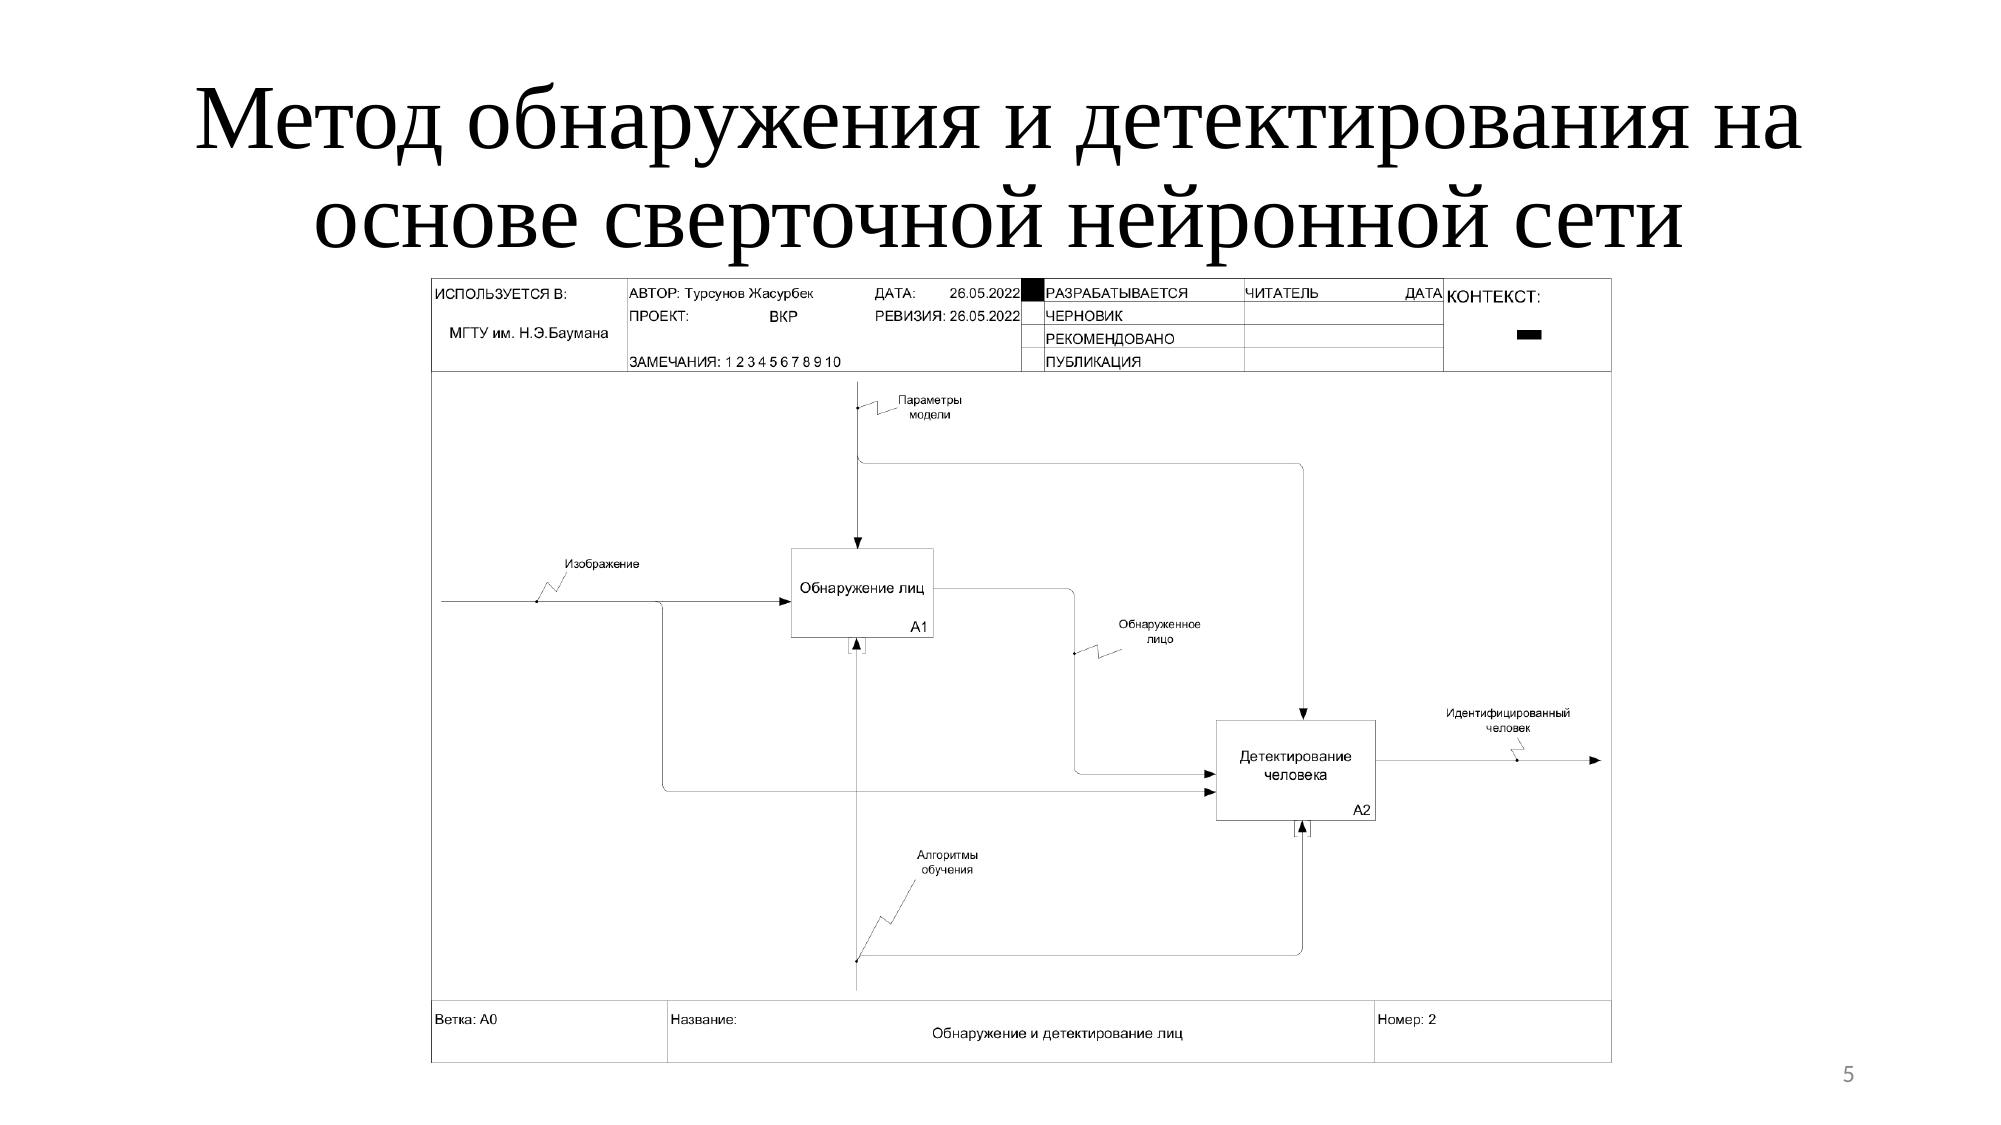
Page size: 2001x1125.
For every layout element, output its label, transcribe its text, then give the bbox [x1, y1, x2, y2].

slide_number 5 [1832, 1051, 1863, 1094]
picture [430, 277, 1612, 1063]
title Метод обнаружения и детектирования на основе сверточной нейронной сети [136, 59, 1863, 278]
